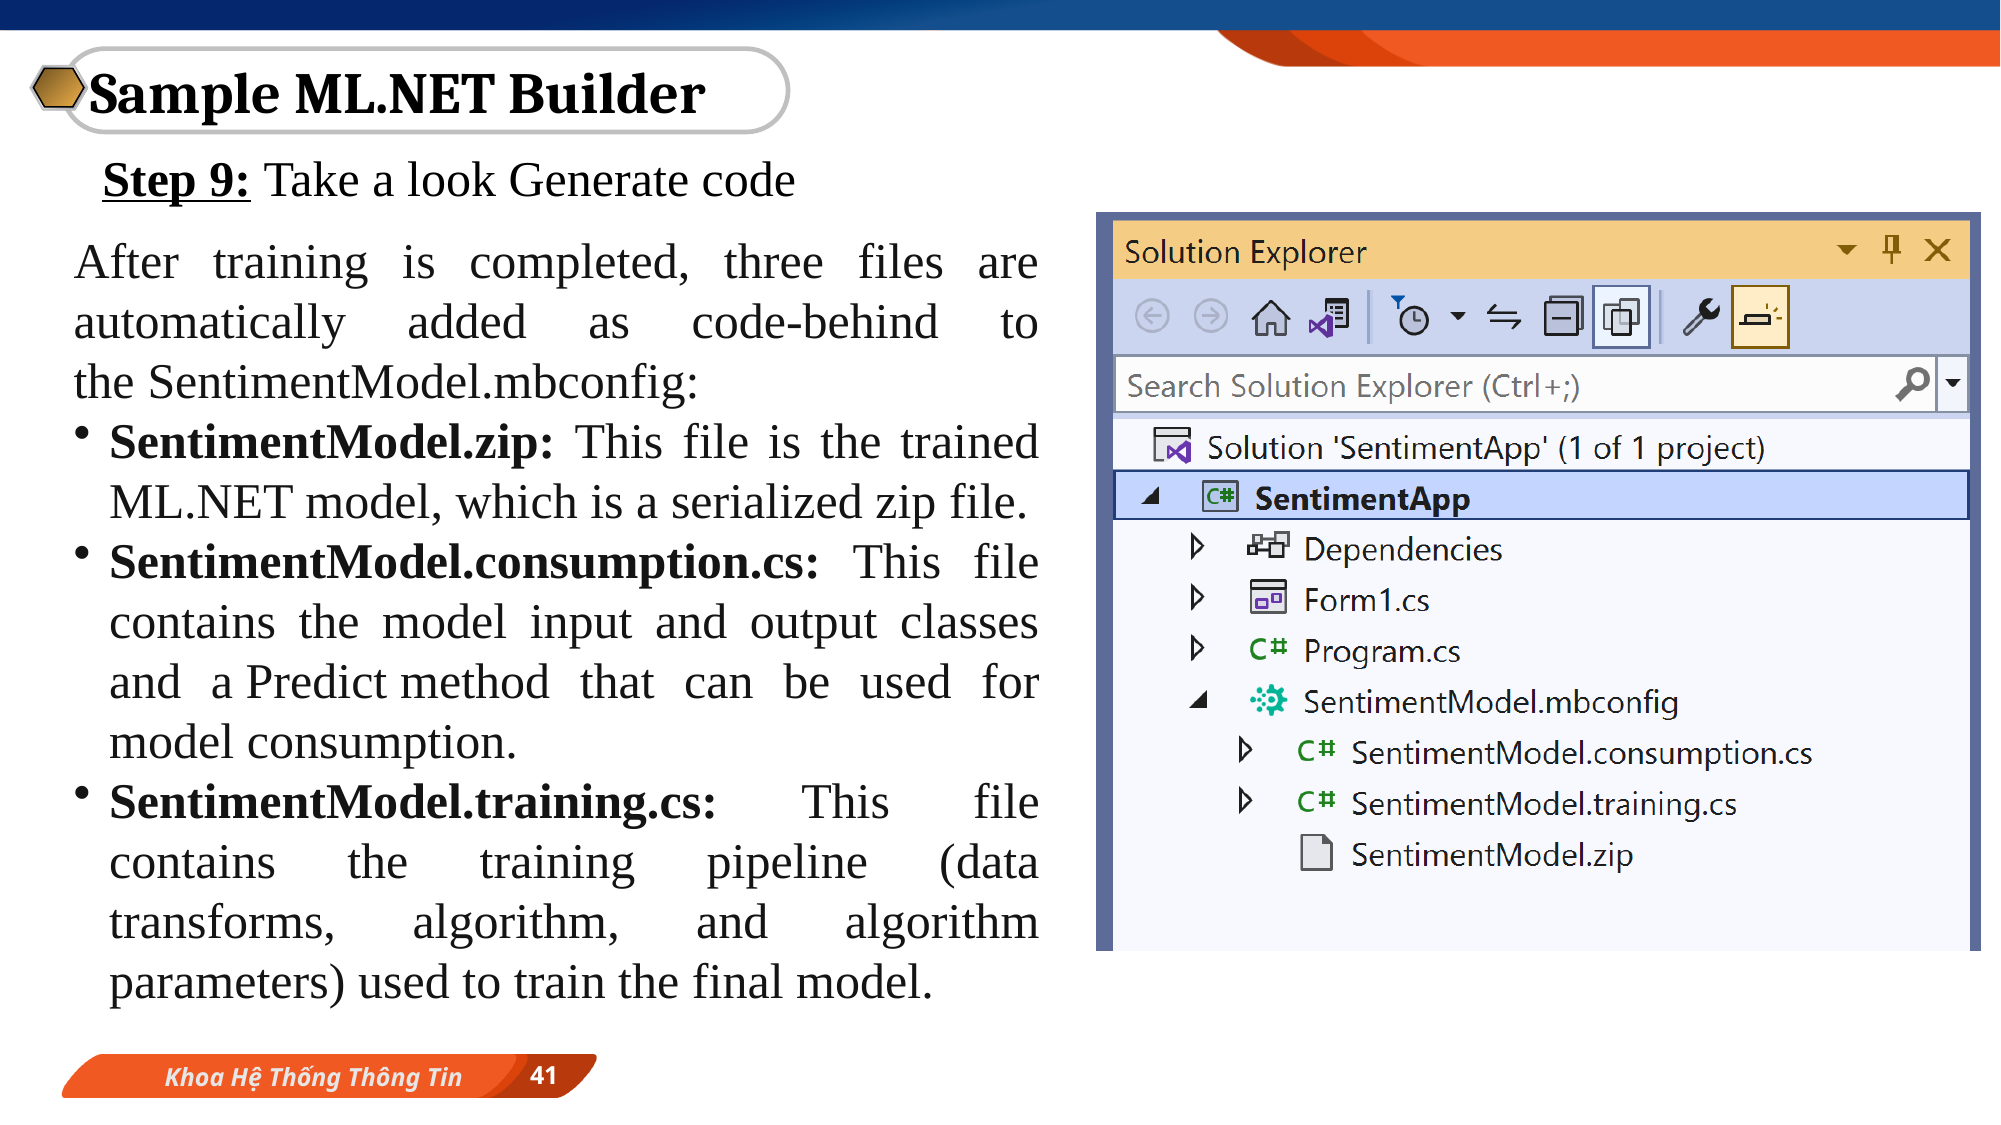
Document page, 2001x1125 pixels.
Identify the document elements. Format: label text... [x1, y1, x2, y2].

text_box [29, 48, 789, 133]
picture [34, 1017, 624, 1125]
picture [1095, 212, 1981, 951]
text_box After training is completed, three files are automatically added as code-behind to the SentimentModel.mbconfig: SentimentModel.zip: This file is the trained ML.NET model, which is a serialized zip file. SentimentModel.consumption.cs: This file contains the model input and output classes and a Predict method that can be used for model consumption. SentimentModel.training.cs: This file contains the training pipeline (data transforms, algorithm, and algorithm parameters) used to train the final model. [58, 228, 1055, 1016]
footer Khoa Hệ Thống Thông Tin [119, 1054, 508, 1098]
text_box Step 9: Take a look Generate code [87, 139, 1381, 215]
picture [0, 0, 2001, 71]
slide_number 41 [508, 1046, 574, 1106]
